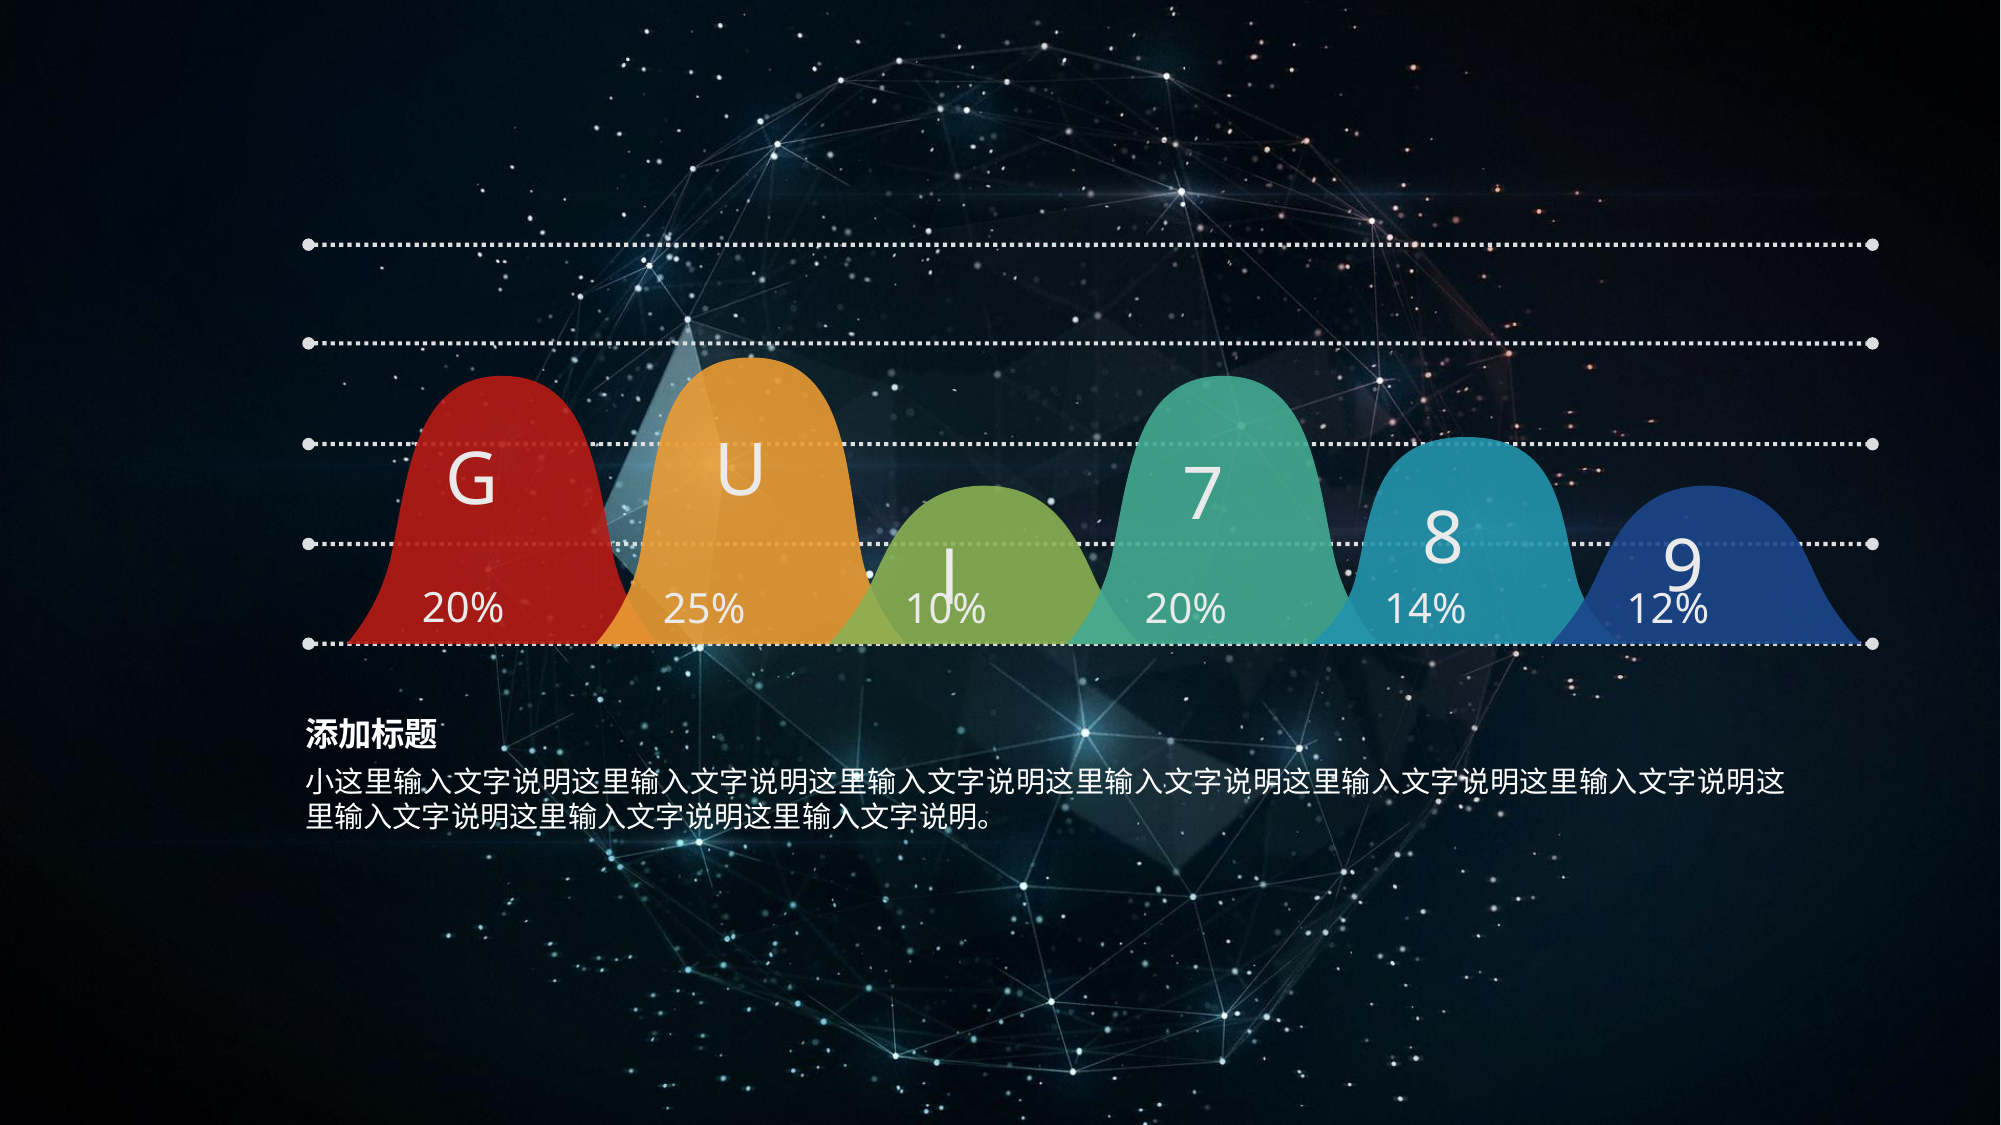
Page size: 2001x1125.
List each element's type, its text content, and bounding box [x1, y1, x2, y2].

text_box [828, 485, 1100, 645]
text_box 小这里输入文字说明这里输入文字说明这里输入文字说明这里输入文字说明这里输入文字说明这里输入文字说明这里输入文字说明这里输入文字说明这里输入文字说明。 [290, 755, 1803, 841]
text_box [1067, 375, 1348, 645]
text_box [1864, 637, 1879, 650]
text_box [302, 337, 315, 350]
text_box [1864, 437, 1879, 451]
text_box [1864, 537, 1879, 551]
text_box 25% [662, 571, 824, 643]
text_box [302, 537, 315, 551]
text_box 14% [1384, 571, 1545, 643]
text_box [1310, 437, 1584, 645]
text_box l [940, 514, 1030, 583]
text_box 9 [1661, 500, 1752, 569]
text_box [1864, 238, 1879, 251]
text_box 8 [1422, 473, 1512, 542]
text_box [302, 238, 315, 251]
text_box 7 [1182, 428, 1273, 497]
text_box 20% [421, 570, 583, 642]
text_box 10% [904, 571, 1066, 643]
text_box 添加标题 [290, 705, 942, 755]
text_box [1550, 485, 1862, 645]
text_box [346, 375, 627, 645]
text_box G [445, 414, 535, 483]
picture [0, 0, 2001, 1125]
text_box 20% [1144, 571, 1306, 643]
text_box U [714, 404, 805, 473]
text_box [1864, 337, 1879, 350]
text_box [302, 637, 315, 650]
text_box [595, 357, 870, 645]
text_box 12% [1626, 571, 1788, 643]
text_box [302, 437, 315, 451]
